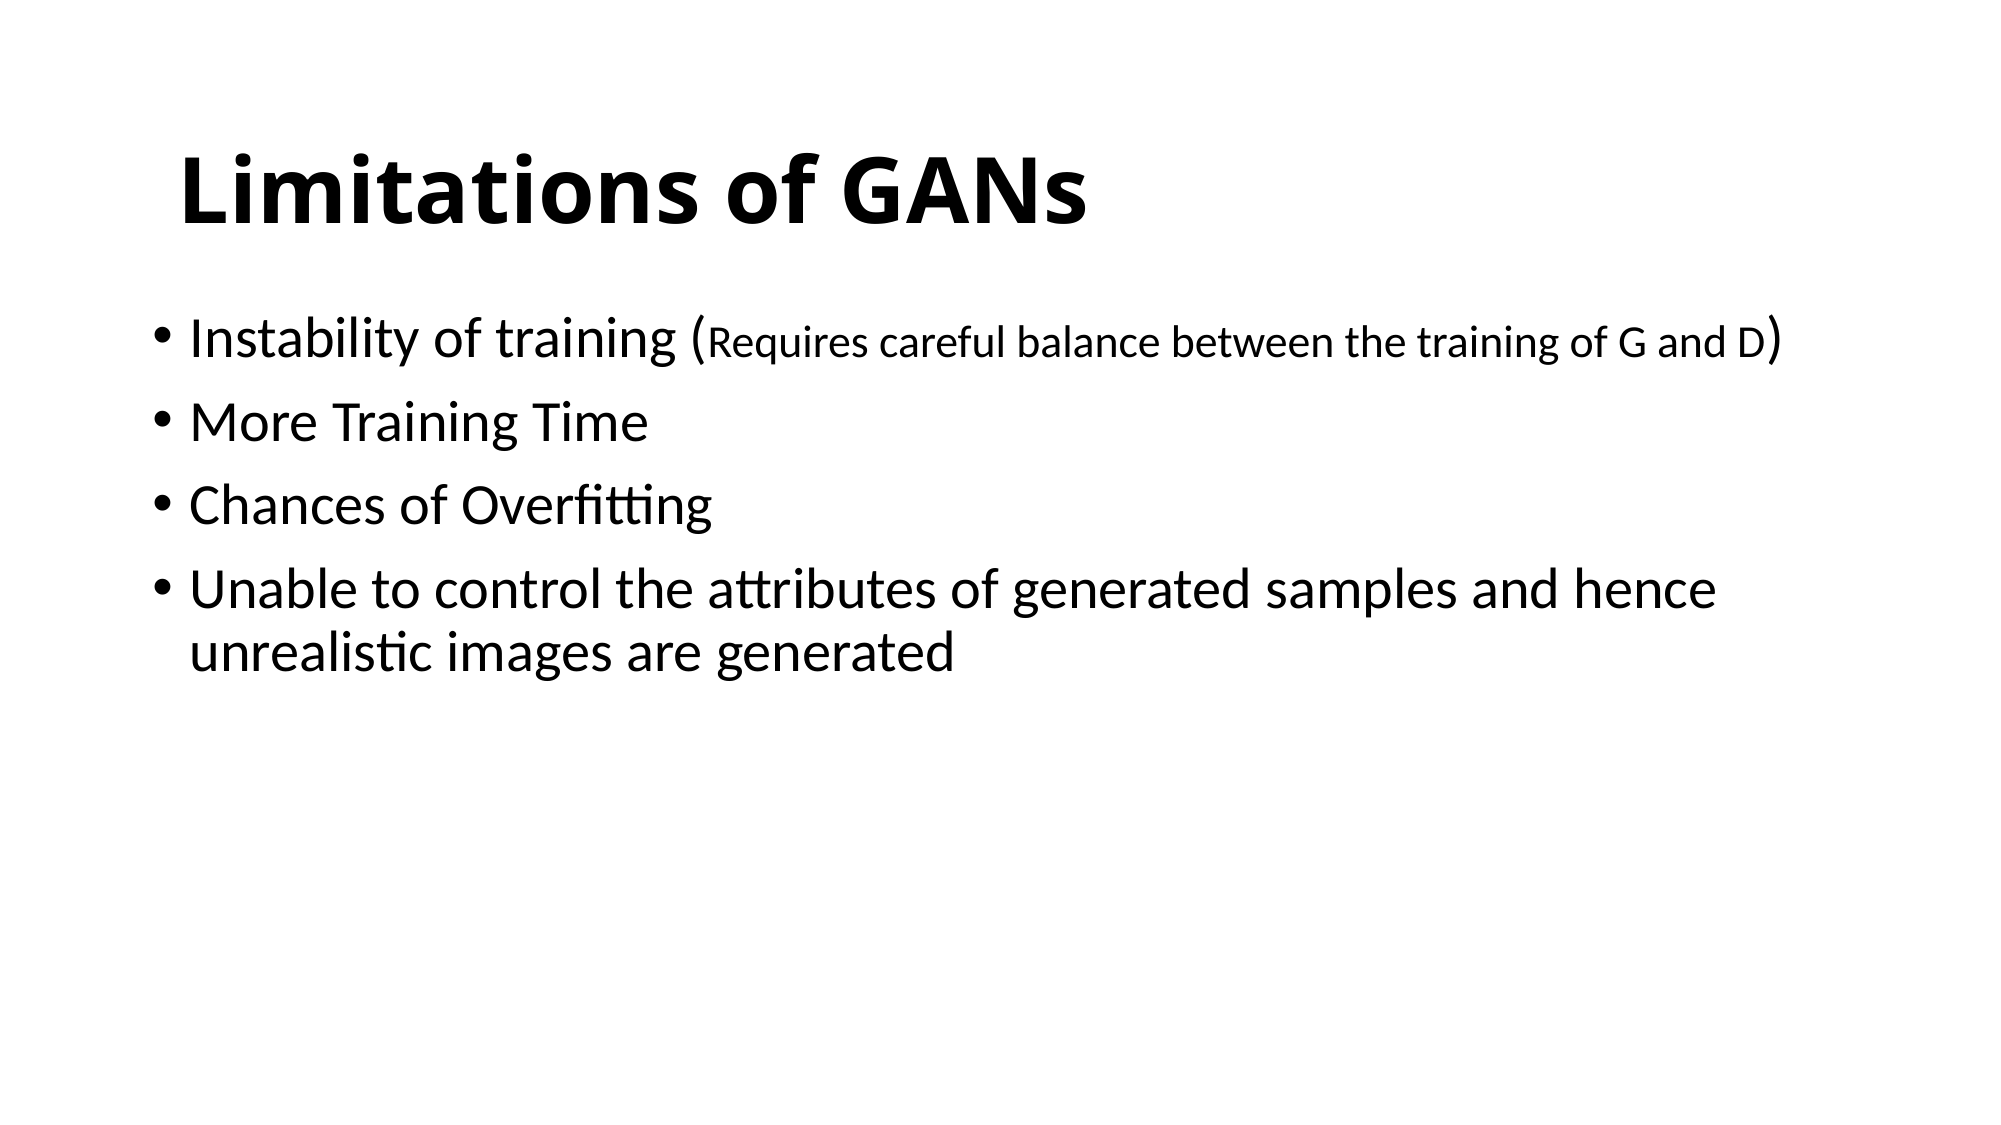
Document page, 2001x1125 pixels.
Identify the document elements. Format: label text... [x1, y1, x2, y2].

text_box Limitations of GANs [162, 84, 1888, 303]
list Instability of training (Requires careful balance between the training of G and D) More Training Time Chances of Overfitting Unable to control the attributes of generated samples and hence unrealistic images are generated [137, 299, 1943, 1014]
